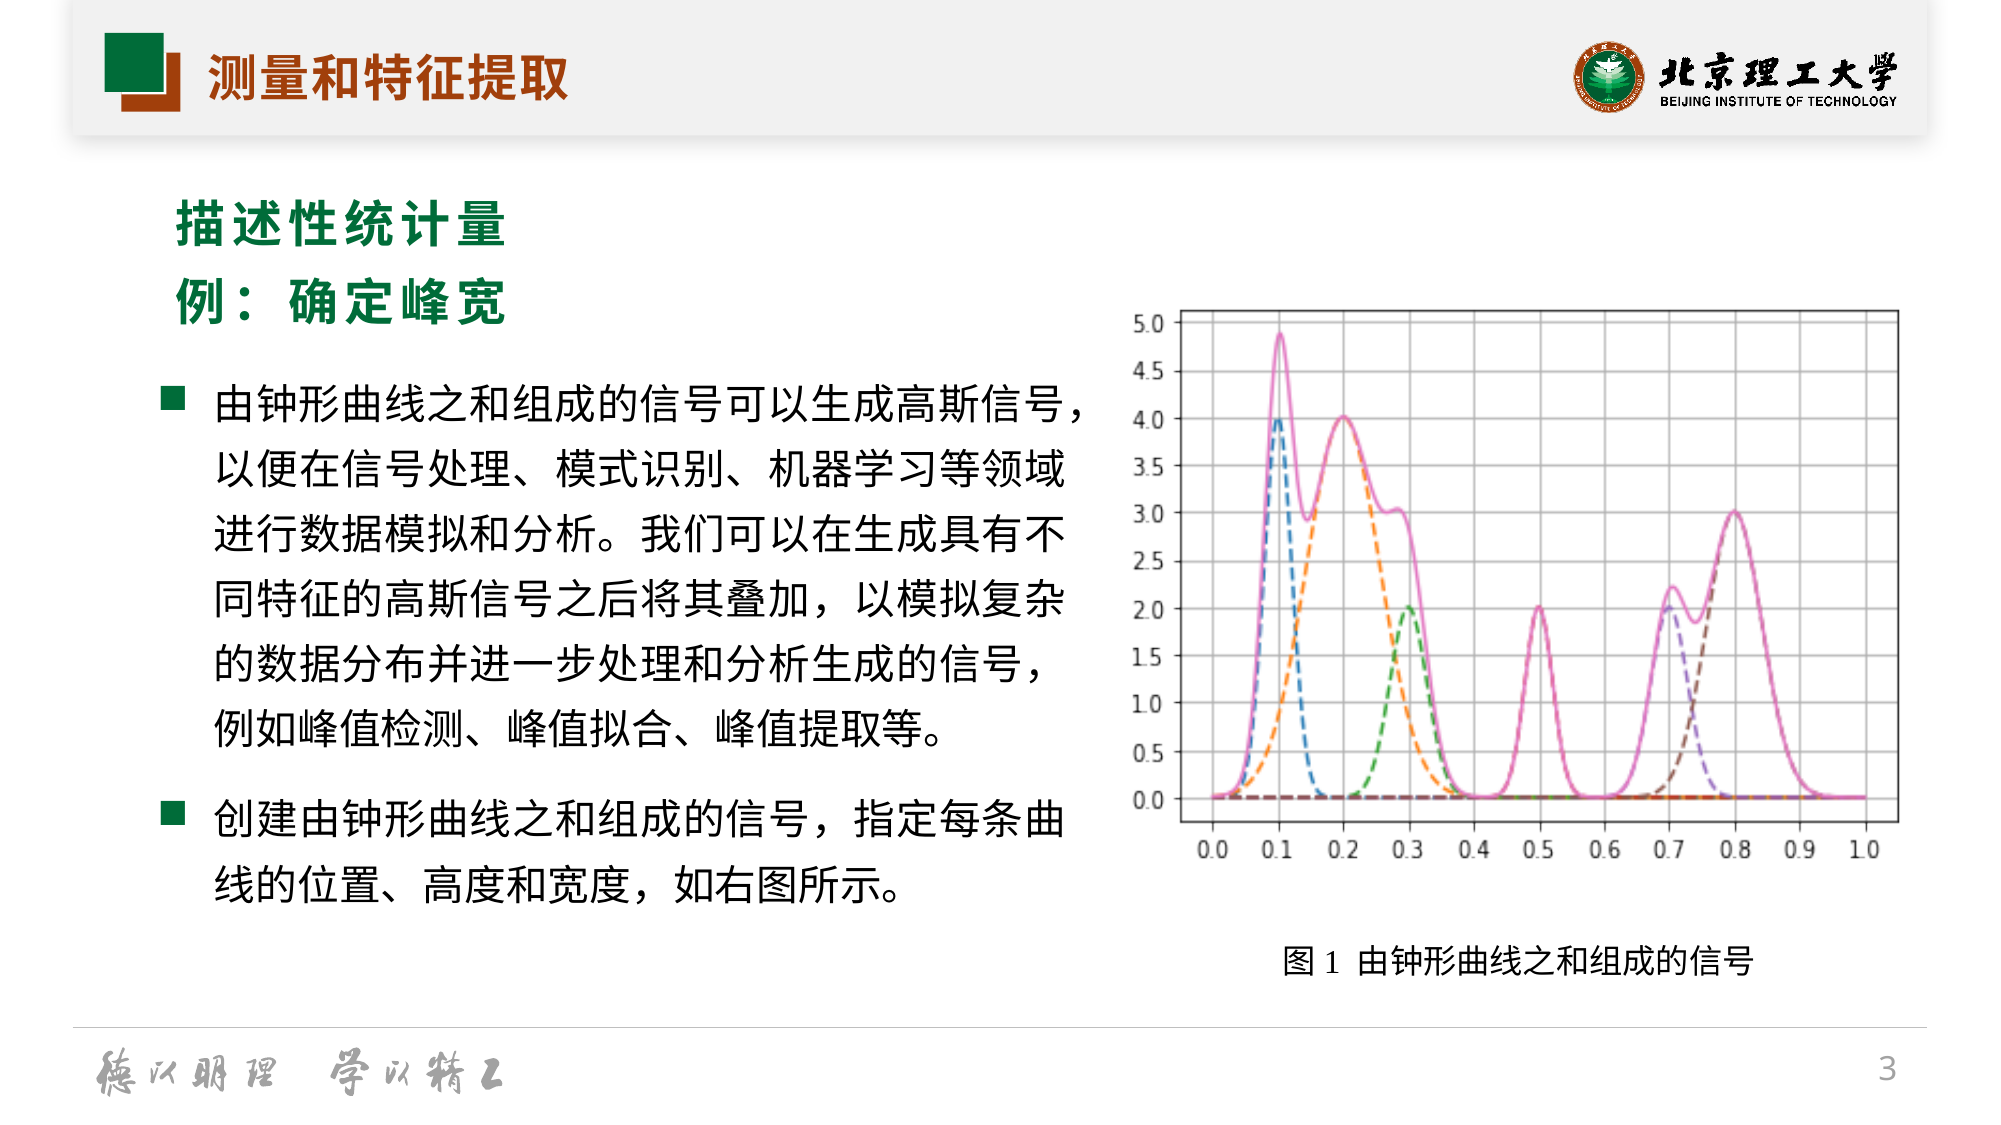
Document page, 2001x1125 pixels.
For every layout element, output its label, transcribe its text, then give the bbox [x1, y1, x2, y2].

picture [1116, 296, 1913, 878]
text_box 由钟形曲线之和组成的信号可以生成高斯信号，以便在信号处理、模式识别、机器学习等领域进行数据模拟和分析。我们可以在生成具有不同特征的高斯信号之后将其叠加，以模拟复杂的数据分布并进一步处理和分析生成的信号，例如峰值检测、峰值拟合、峰值提取等。 创建由钟形曲线之和组成的信号，指定每条曲线的位置、高度和宽度，如右图所示。 [142, 355, 1082, 753]
title 测量和特征提取 [192, 45, 1513, 115]
picture [1573, 41, 1897, 113]
text_box [175, 429, 1815, 950]
text_box 图1 由钟形曲线之和组成的信号 [1152, 926, 1849, 988]
text_box 描述性统计量 例：确定峰宽 [175, 174, 861, 355]
